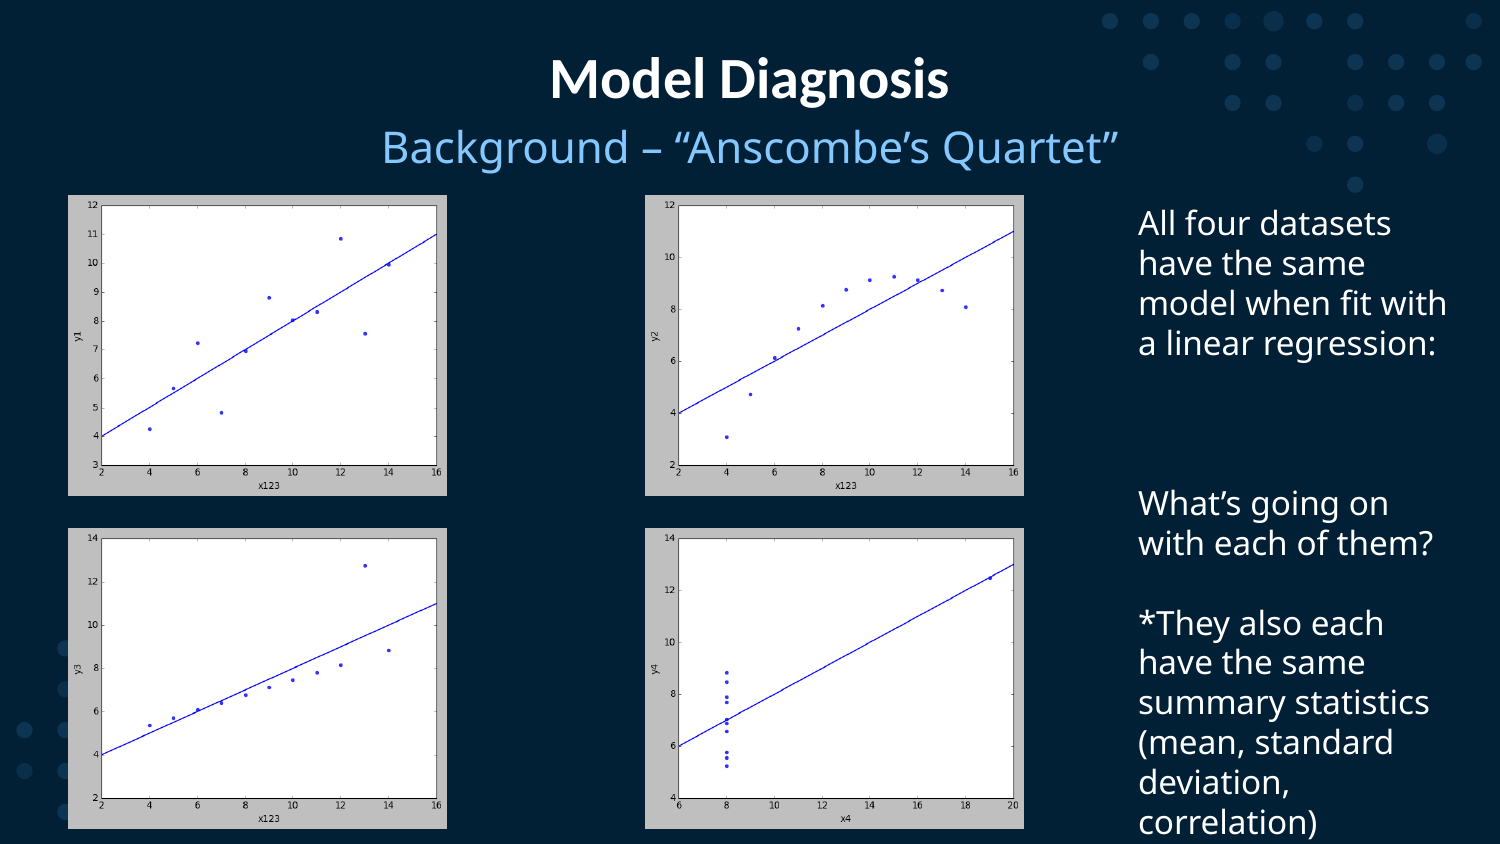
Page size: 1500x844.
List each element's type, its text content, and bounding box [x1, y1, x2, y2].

picture [645, 528, 1024, 829]
title Model Diagnosis [103, 44, 1397, 120]
picture [68, 194, 447, 496]
picture [645, 194, 1024, 496]
picture [68, 528, 447, 829]
list Background – “Anscombe’s Quartet” [103, 120, 1397, 196]
